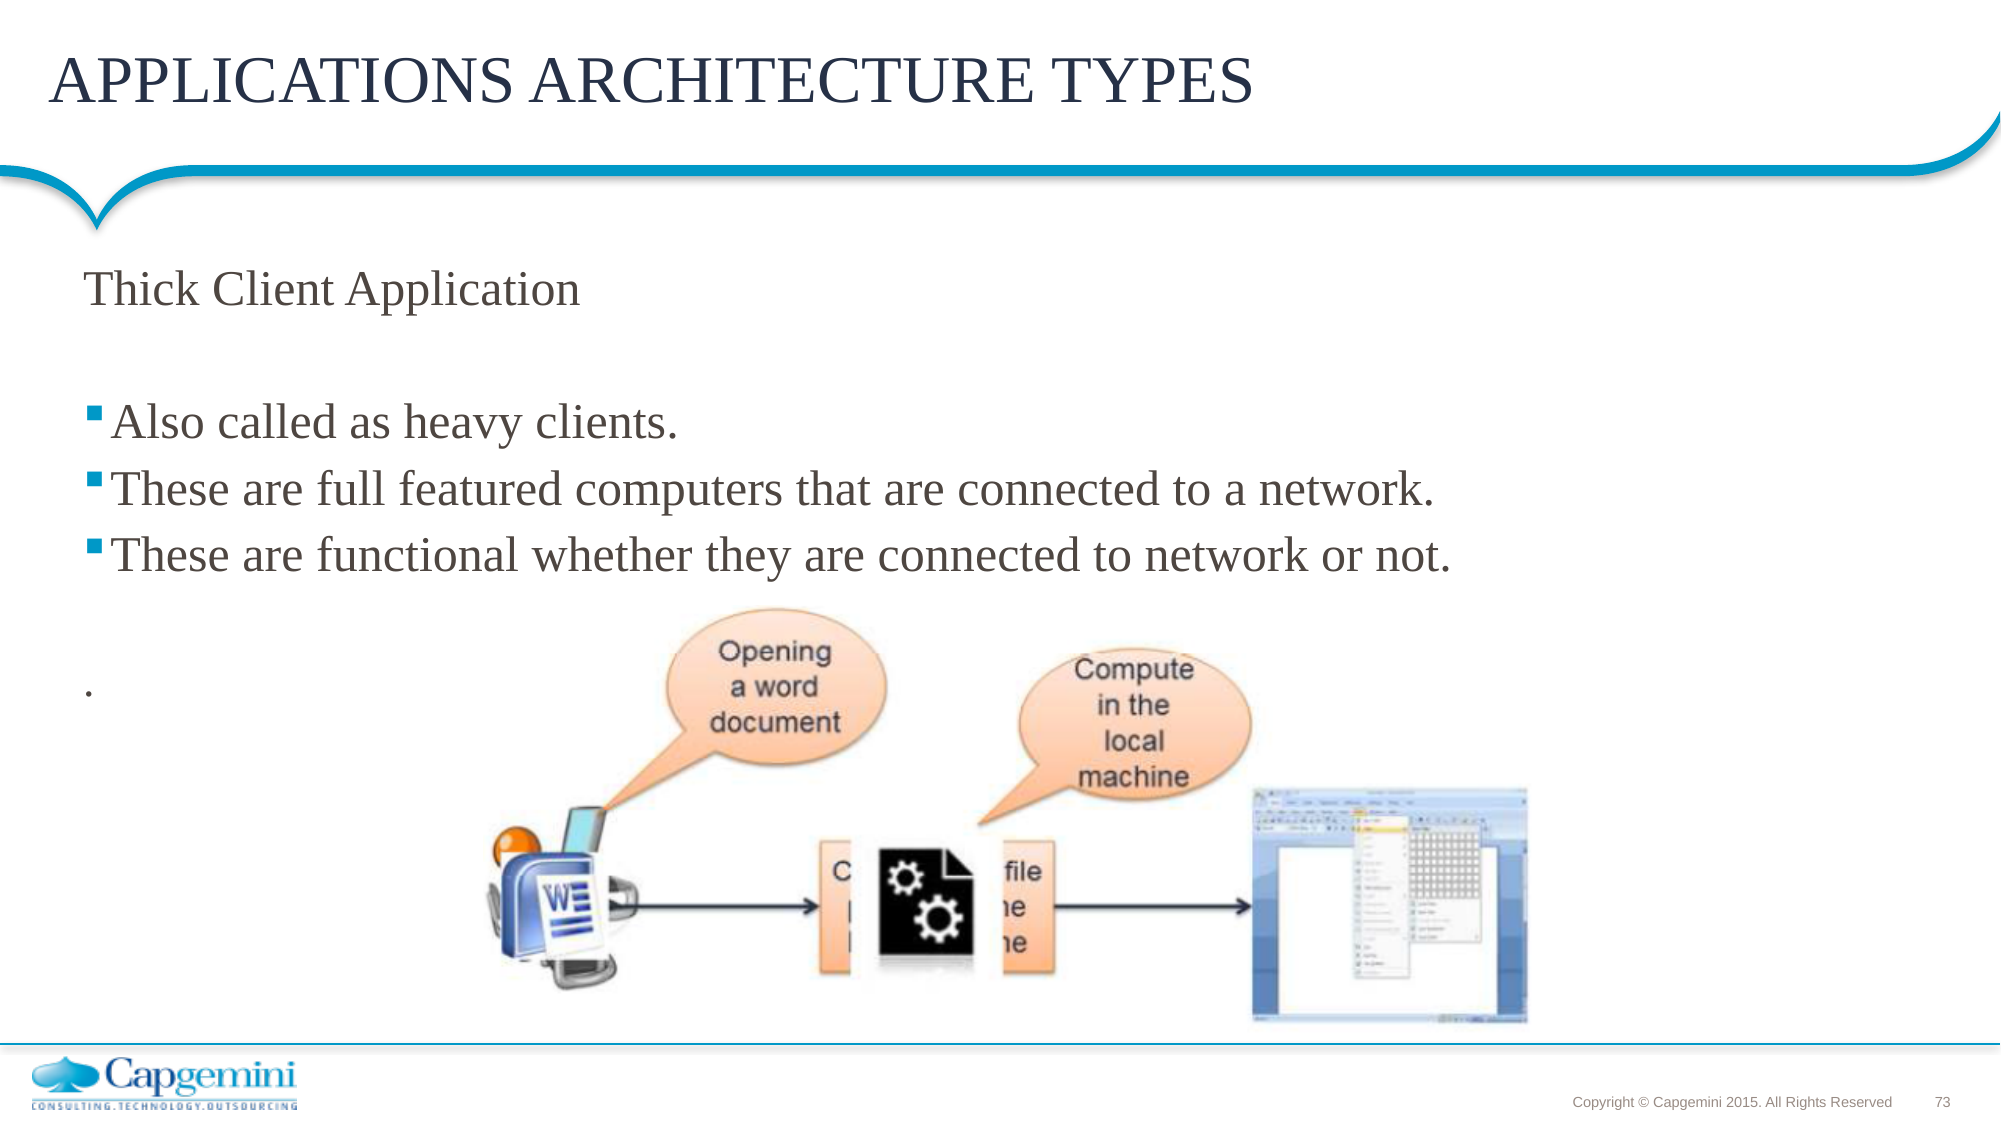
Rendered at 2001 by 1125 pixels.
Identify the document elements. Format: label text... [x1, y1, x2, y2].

title APPLICATIONS ARCHITECTURE TYPES [0, 0, 2000, 165]
picture [32, 1056, 297, 1110]
picture [483, 605, 1553, 1039]
list Thick Client Application Also called as heavy clients. These are full featured computers that are connected to a network. These are functional whether they are connected to network or not. . [65, 250, 1917, 1007]
